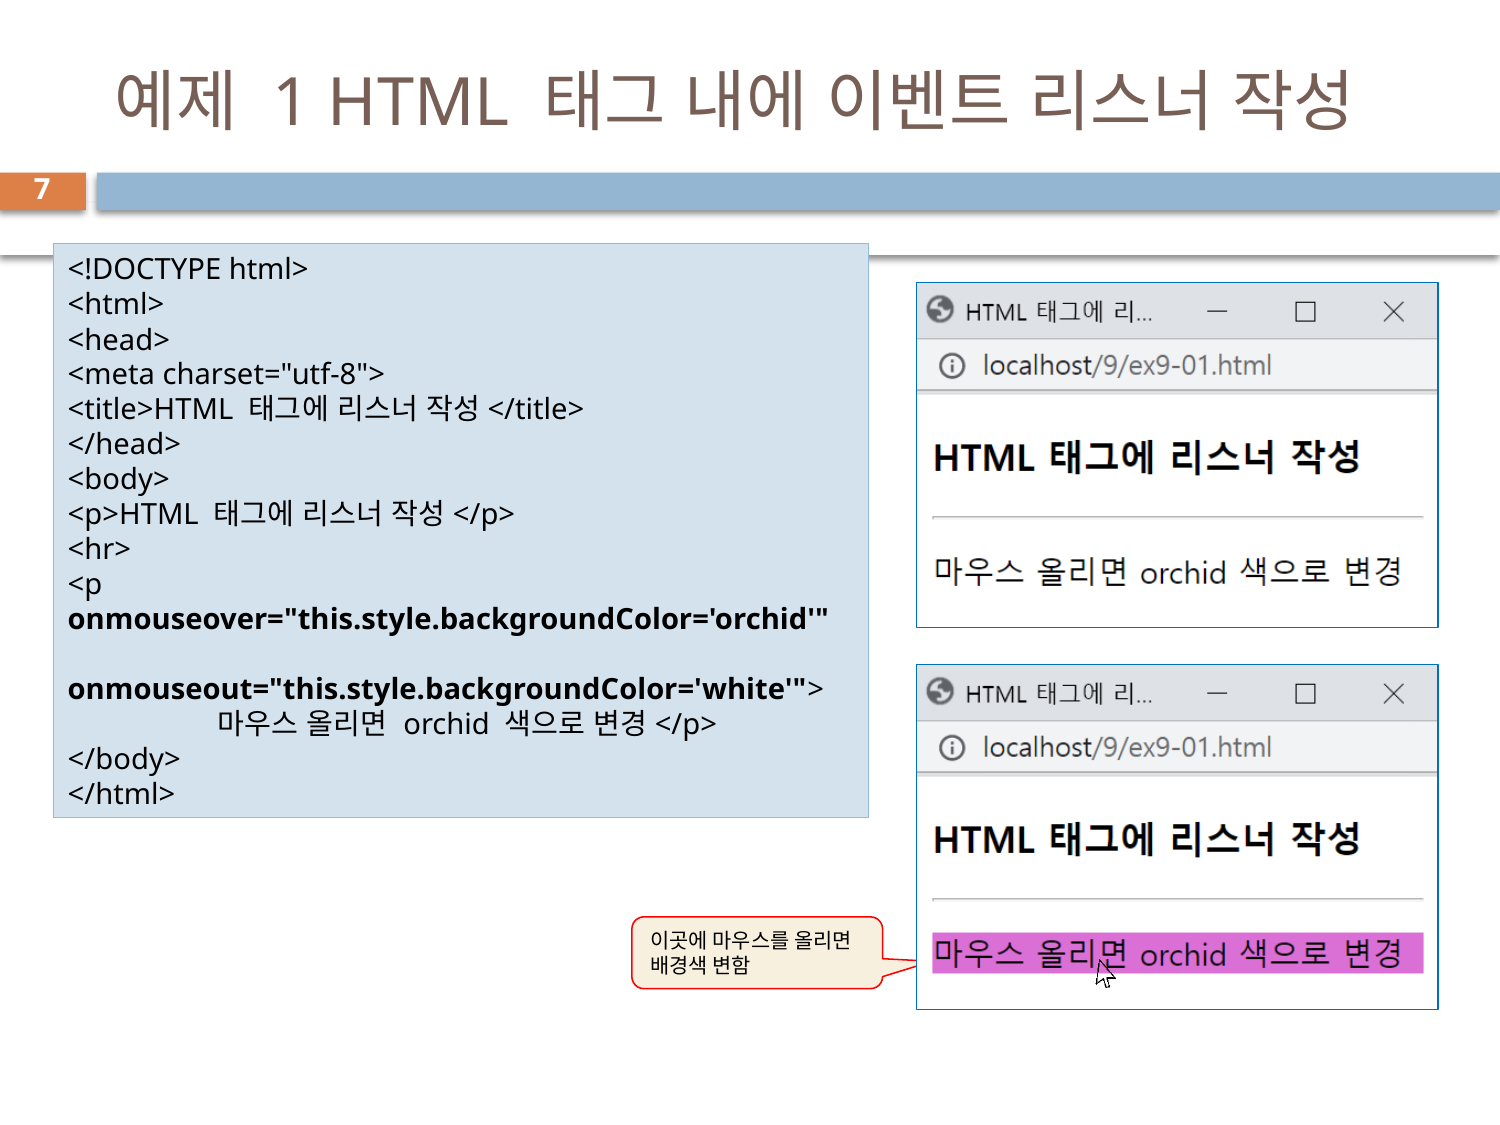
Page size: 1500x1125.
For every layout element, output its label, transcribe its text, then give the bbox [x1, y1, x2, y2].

text_box <!DOCTYPE html> <html> <head> <meta charset="utf-8"> <title>HTML 태그에 리스너 작성</title> </head> <body> <p>HTML 태그에 리스너 작성</p> <hr> <p onmouseover="this.style.backgroundColor='orchid'" onmouseout="this.style.backgroundColor='white'"> 마우스 올리면 orchid 색으로 변경</p> </body> </html> [53, 243, 869, 818]
text_box 이곳에 마우스를 올리면 배경색 변함 [631, 916, 911, 989]
slide_number 7 [0, 170, 87, 211]
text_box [916, 664, 1438, 1010]
title 예제 1 HTML 태그 내에 이벤트 리스너 작성 [99, 37, 1438, 161]
picture [916, 283, 1438, 628]
